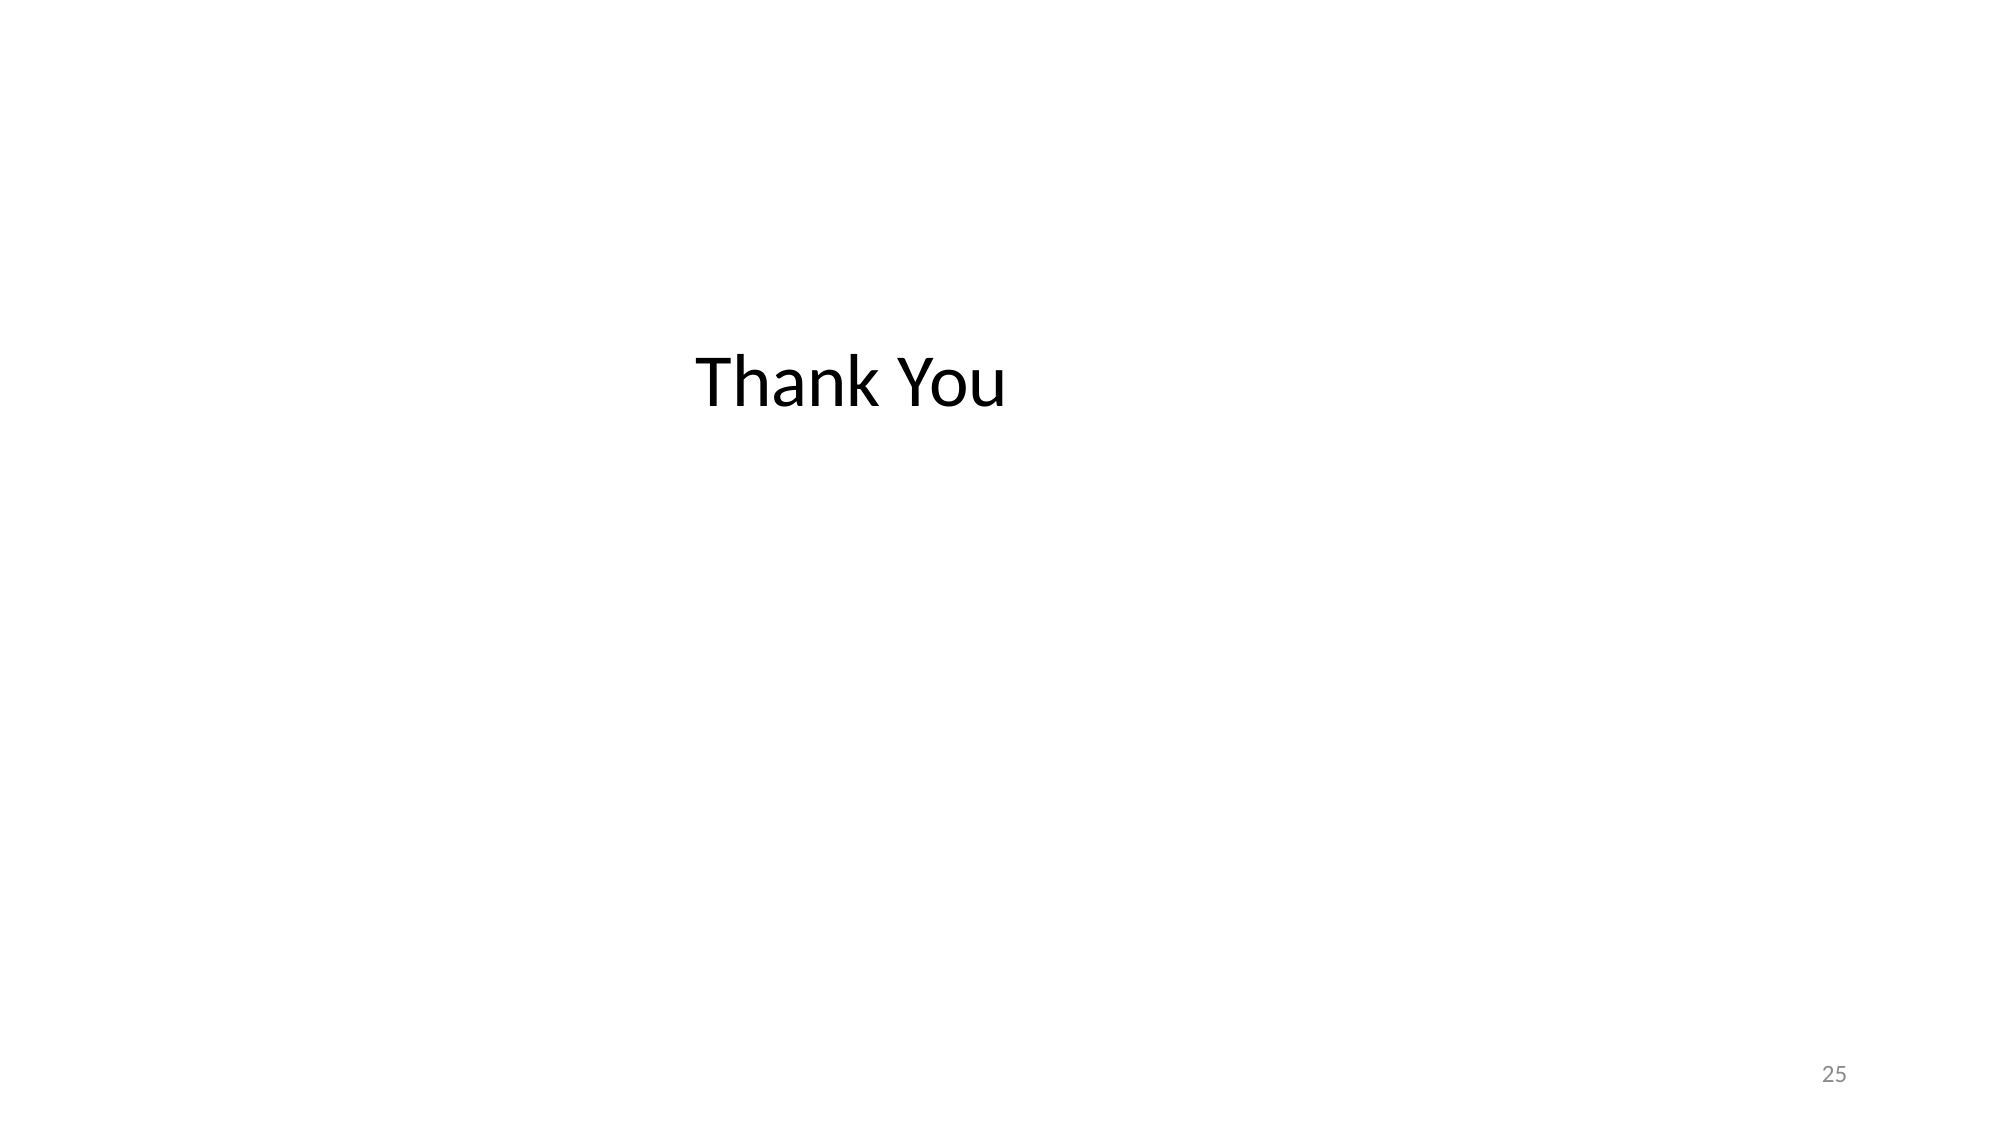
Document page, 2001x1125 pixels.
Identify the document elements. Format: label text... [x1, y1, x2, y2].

list Thank You [137, 82, 1863, 1014]
slide_number 25 [1412, 1042, 1863, 1103]
